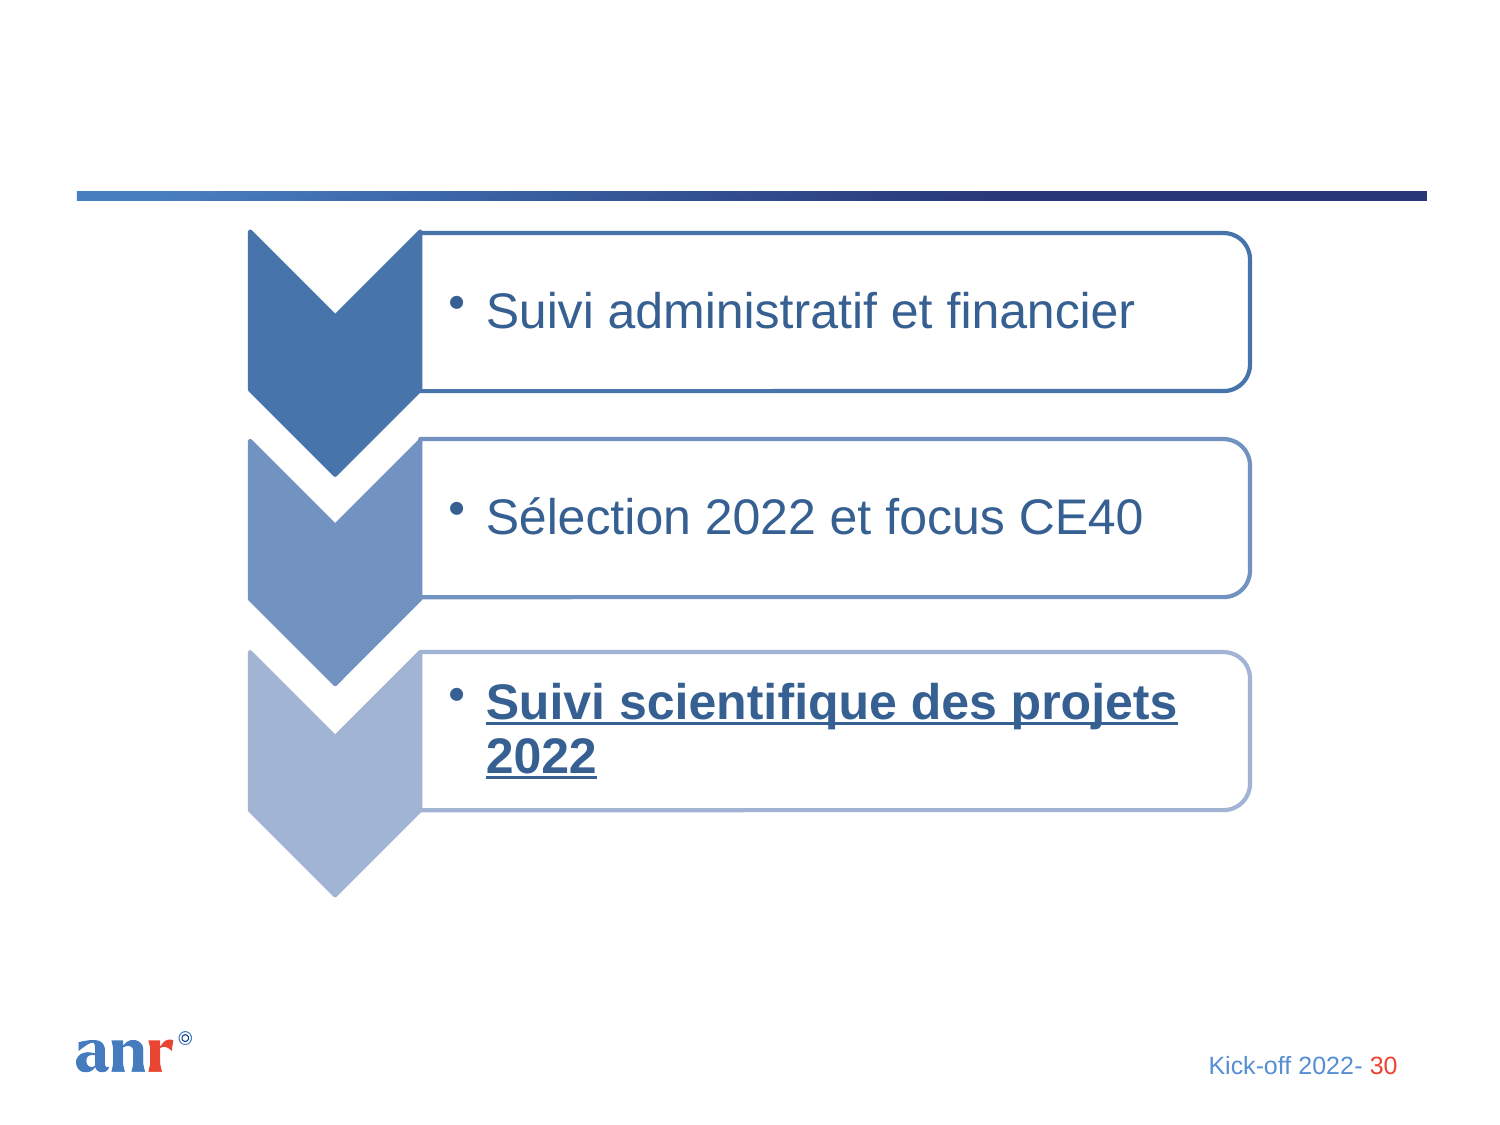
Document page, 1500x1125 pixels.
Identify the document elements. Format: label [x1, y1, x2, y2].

picture [35, 989, 233, 1114]
text_box [249, 228, 1251, 897]
